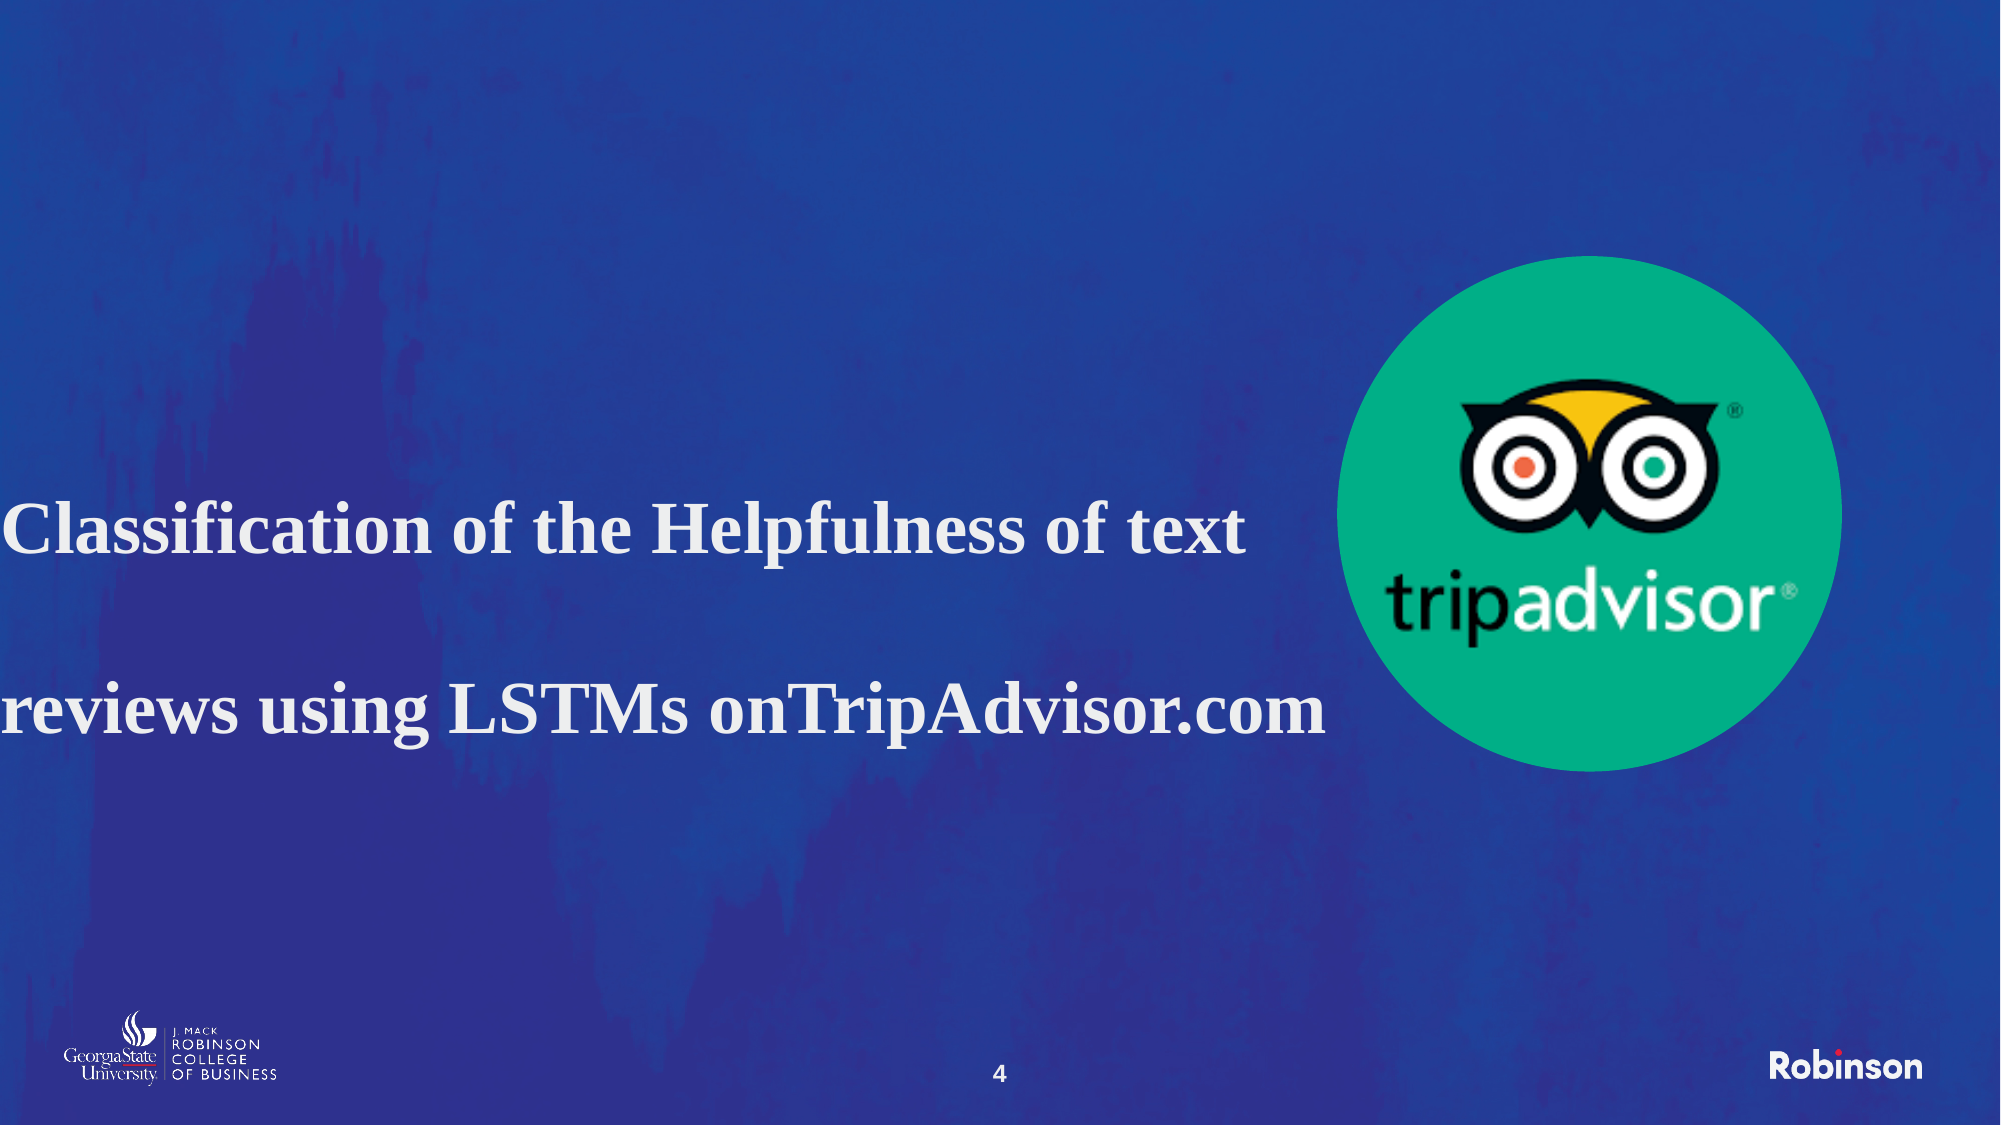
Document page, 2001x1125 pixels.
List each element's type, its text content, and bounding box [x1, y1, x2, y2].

title Classification of the Helpfulness of text reviews using LSTMs onTripAdvisor.com [0, 340, 1337, 749]
picture [0, 0, 2001, 1125]
slide_number 4 [774, 1042, 1225, 1103]
